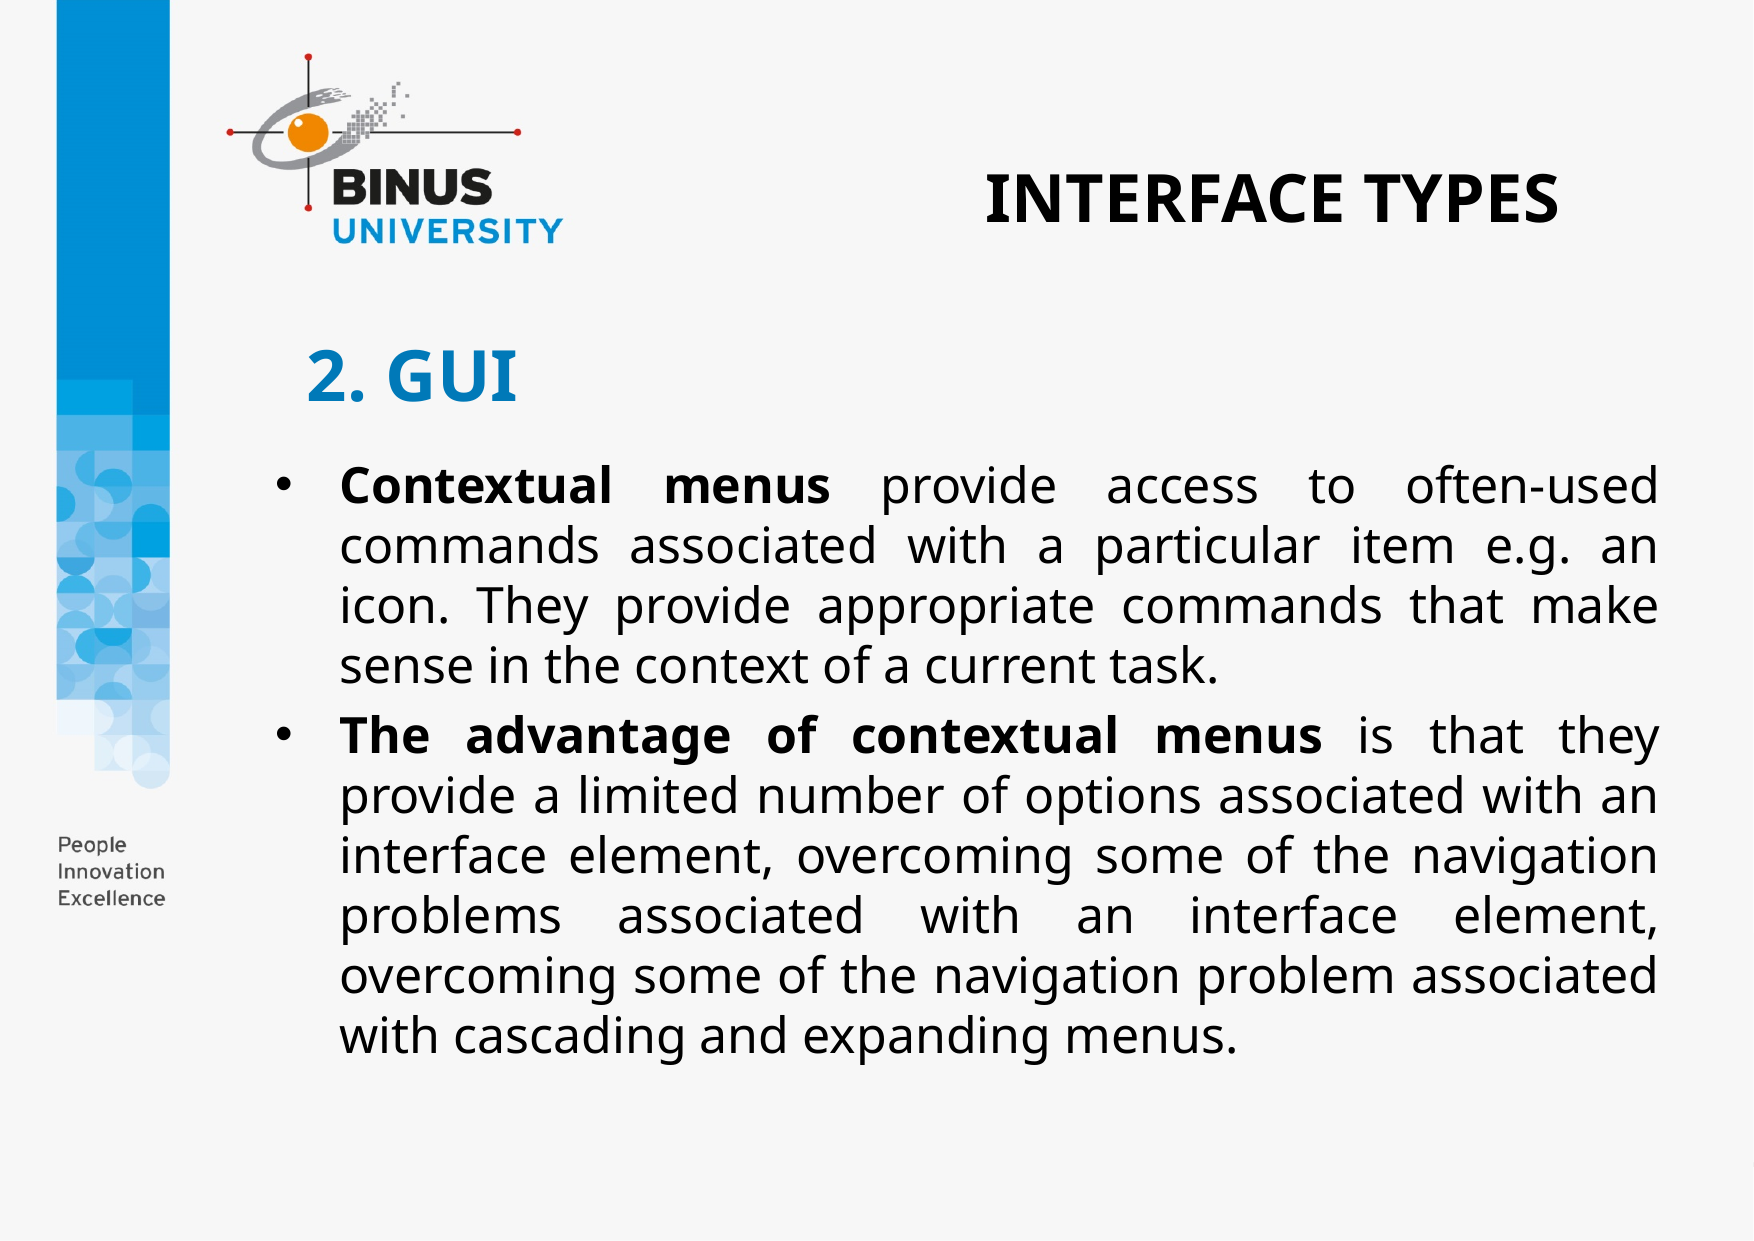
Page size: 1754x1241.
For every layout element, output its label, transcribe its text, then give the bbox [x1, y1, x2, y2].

list Contextual menus provide access to often-used commands associated with a particular item e.g. an icon. They provide appropriate commands that make sense in the context of a current task. The advantage of contextual menus is that they provide a limited number of options associated with an interface element, overcoming some of the navigation problems associated with an interface element, overcoming some of the navigation problem associated with cascading and expanding menus. [258, 444, 1678, 995]
text_box INTERFACE TYPES [968, 147, 1578, 245]
picture [0, 0, 1754, 933]
title 2. GUI [289, 301, 1601, 444]
